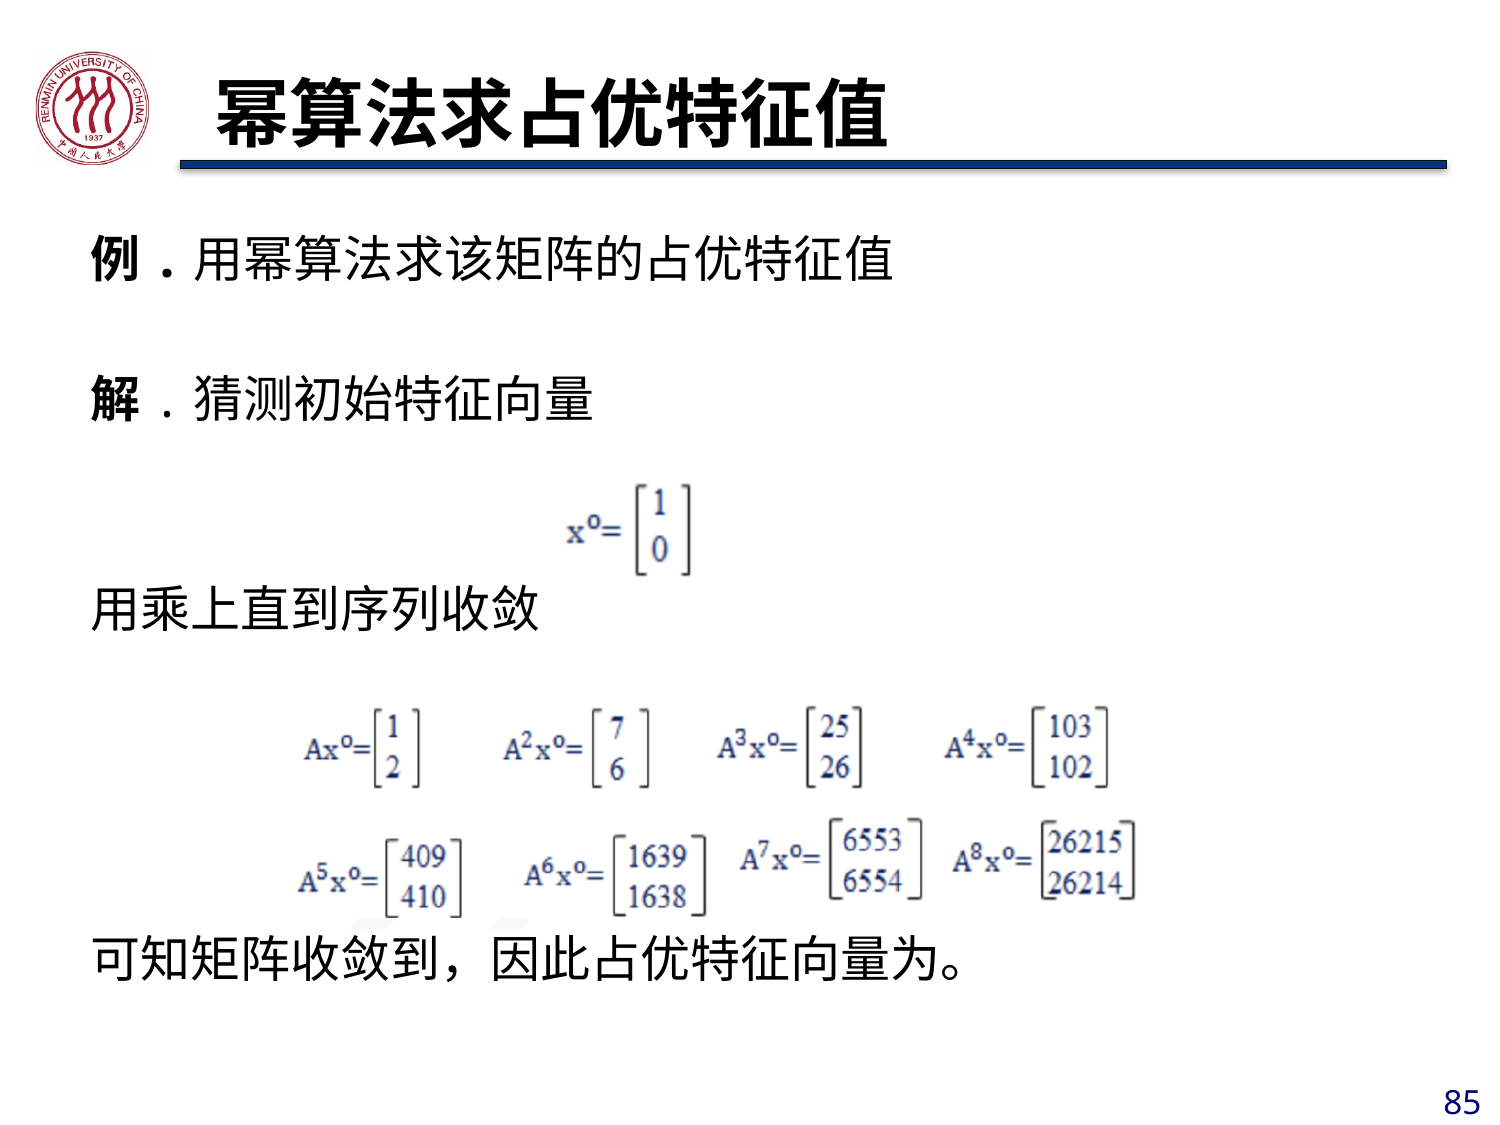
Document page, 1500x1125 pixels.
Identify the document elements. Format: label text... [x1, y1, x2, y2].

picture [548, 479, 714, 589]
picture [35, 51, 149, 165]
title 幂算法求占优特征值 [198, 18, 1407, 205]
picture [265, 692, 1161, 929]
